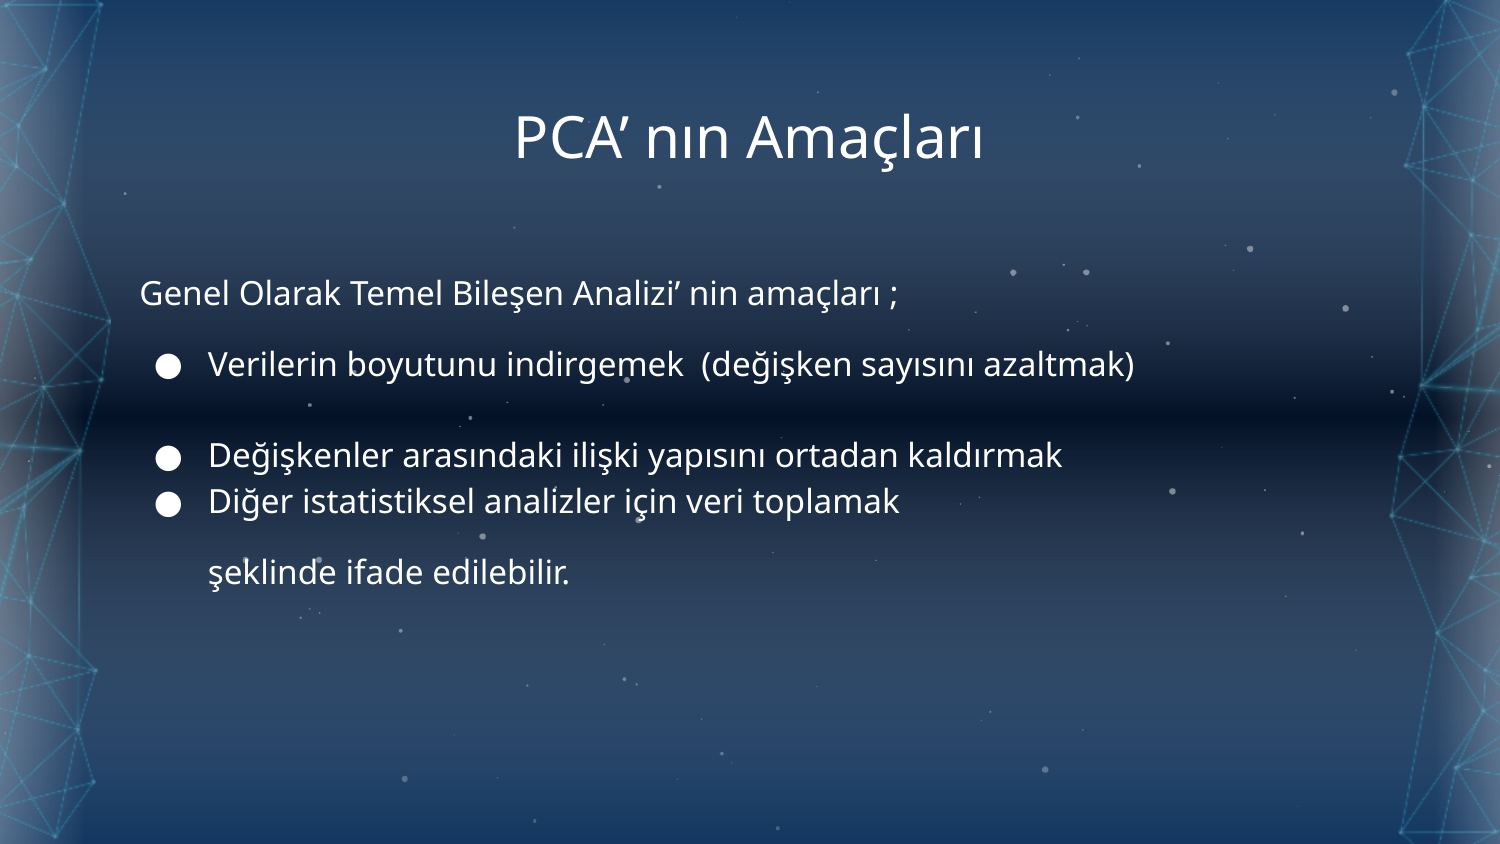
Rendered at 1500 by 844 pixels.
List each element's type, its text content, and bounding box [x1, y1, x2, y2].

title PCA’ nın Amaçları [117, 88, 1382, 183]
picture [0, 0, 1500, 844]
list Genel Olarak Temel Bileşen Analizi’ nin amaçları ; Verilerin boyutunu indirgemek (değişken sayısını azaltmak) Değişkenler arasındaki ilişki yapısını ortadan kaldırmak Diğer istatistiksel analizler için veri toplamak şeklinde ifade edilebilir. [117, 251, 1269, 759]
